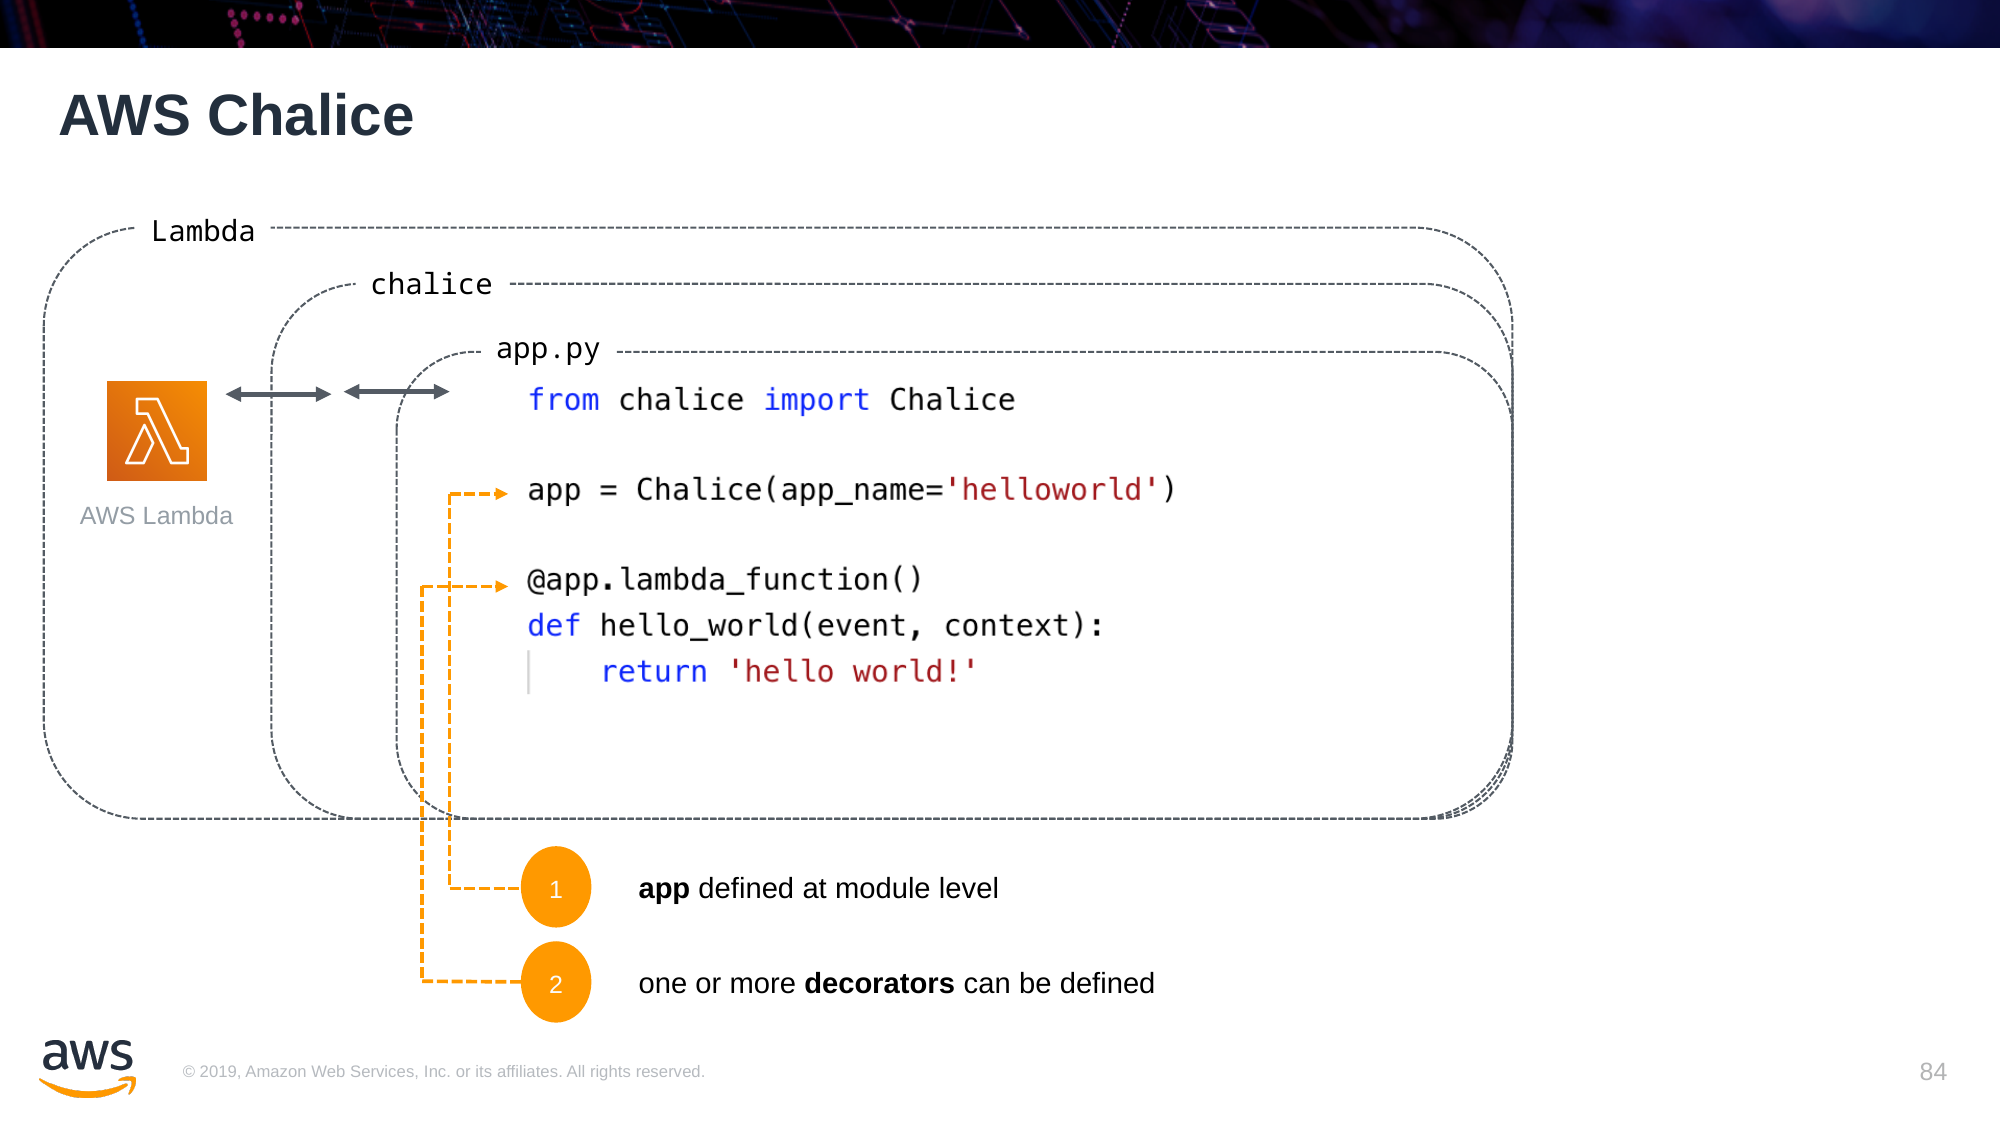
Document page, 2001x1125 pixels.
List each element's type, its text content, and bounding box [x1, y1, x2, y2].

picture [521, 366, 1214, 736]
text_box [270, 282, 1514, 820]
text_box app defined at module level [623, 861, 1682, 912]
text_box one or more decorators can be defined [623, 956, 1682, 1007]
slide_number 84 [1512, 1040, 1963, 1101]
picture [107, 381, 207, 481]
picture [39, 1040, 136, 1098]
text_box chalice [355, 258, 508, 309]
text_box [42, 226, 1514, 820]
title AWS Chalice [43, 67, 1963, 166]
text_box 2 [520, 941, 592, 1023]
text_box Lambda [136, 205, 271, 255]
text_box AWS Lambda [64, 491, 249, 537]
text_box [395, 350, 1514, 820]
text_box 1 [520, 846, 592, 928]
text_box app.py [481, 322, 616, 372]
picture [0, 0, 2000, 48]
